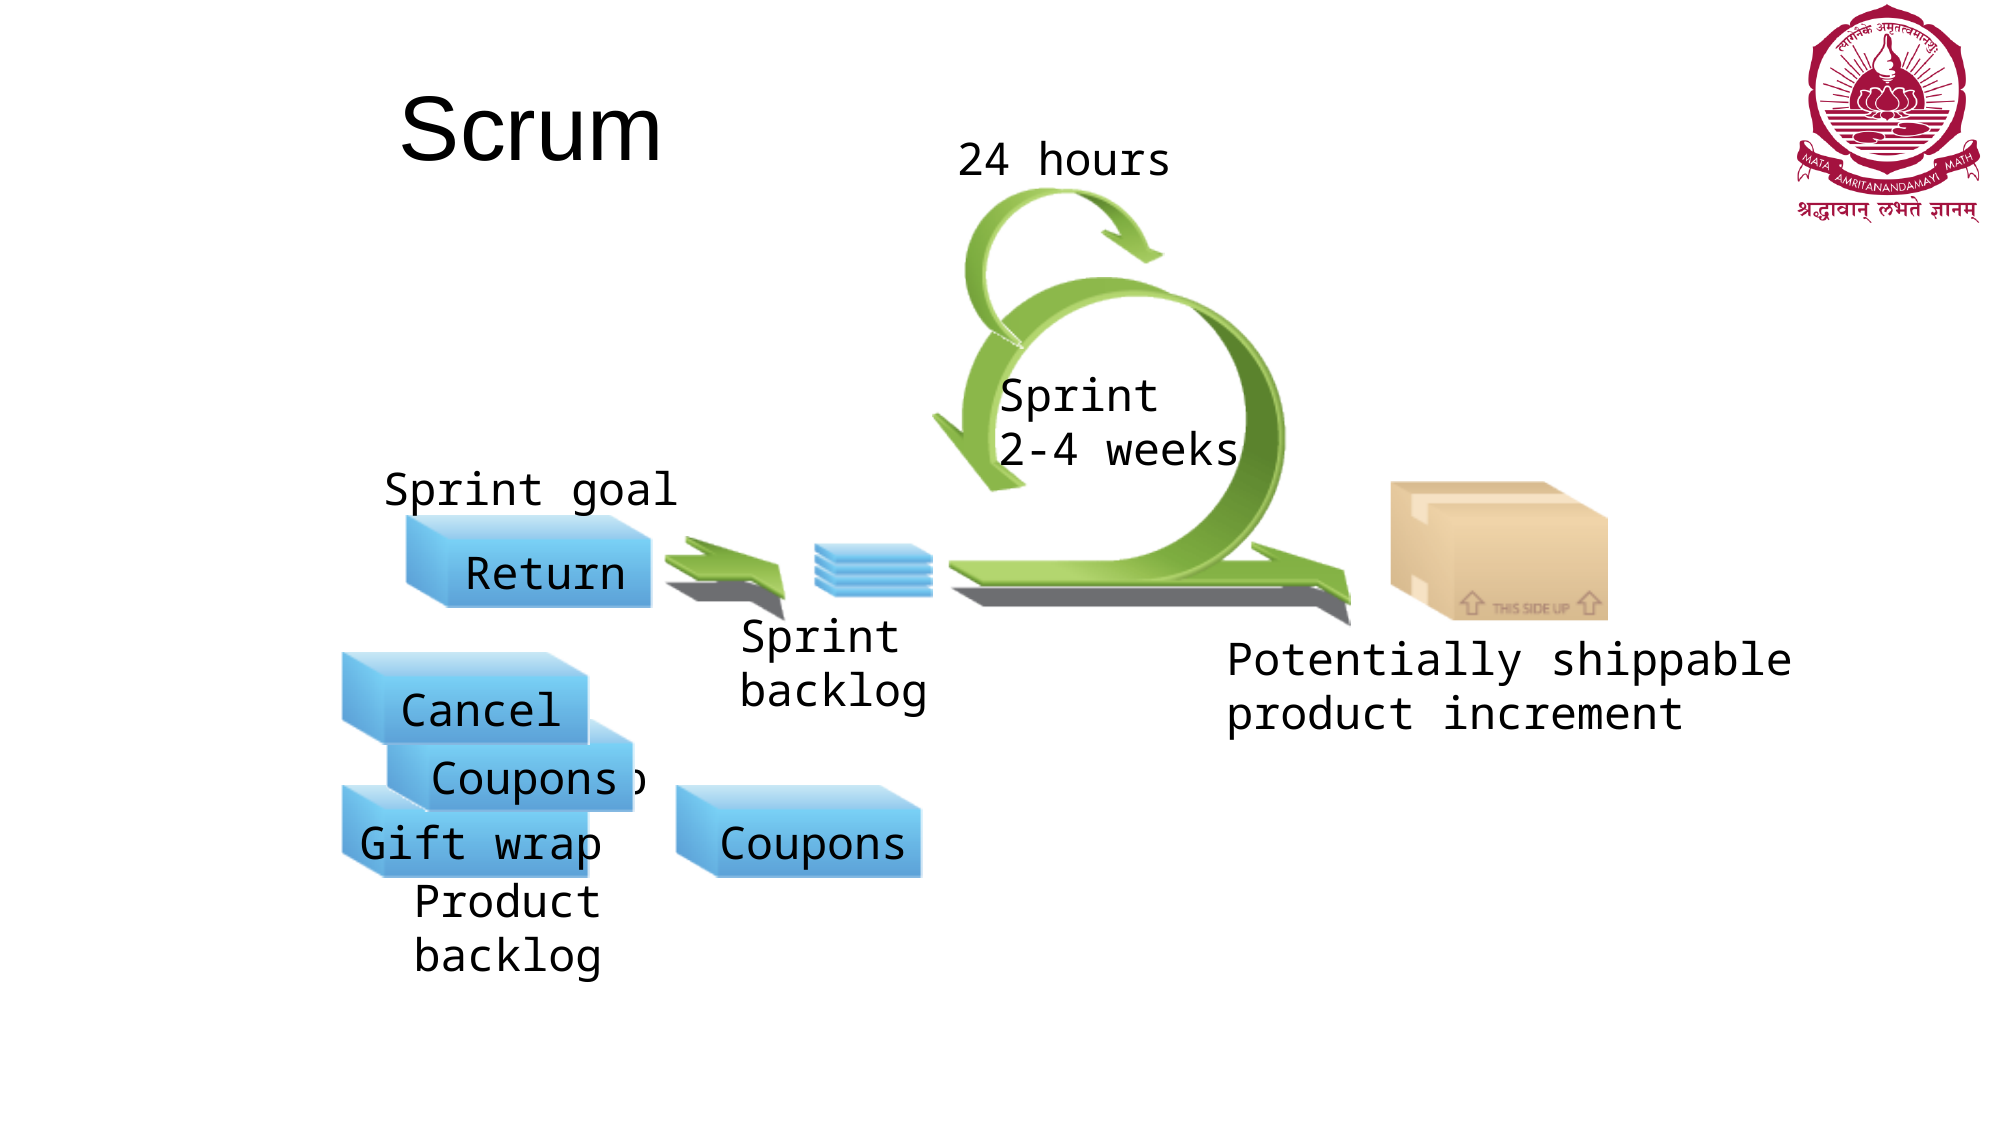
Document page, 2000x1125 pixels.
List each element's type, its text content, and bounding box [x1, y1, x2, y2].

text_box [341, 785, 590, 878]
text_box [663, 535, 991, 721]
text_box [1316, 481, 1704, 740]
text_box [341, 652, 590, 745]
picture [1776, 1, 2000, 225]
title Scrum [63, 30, 1000, 218]
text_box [675, 785, 924, 878]
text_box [963, 129, 1165, 349]
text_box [386, 719, 635, 813]
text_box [405, 459, 654, 608]
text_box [931, 277, 1351, 629]
text_box Product backlog [413, 872, 603, 981]
